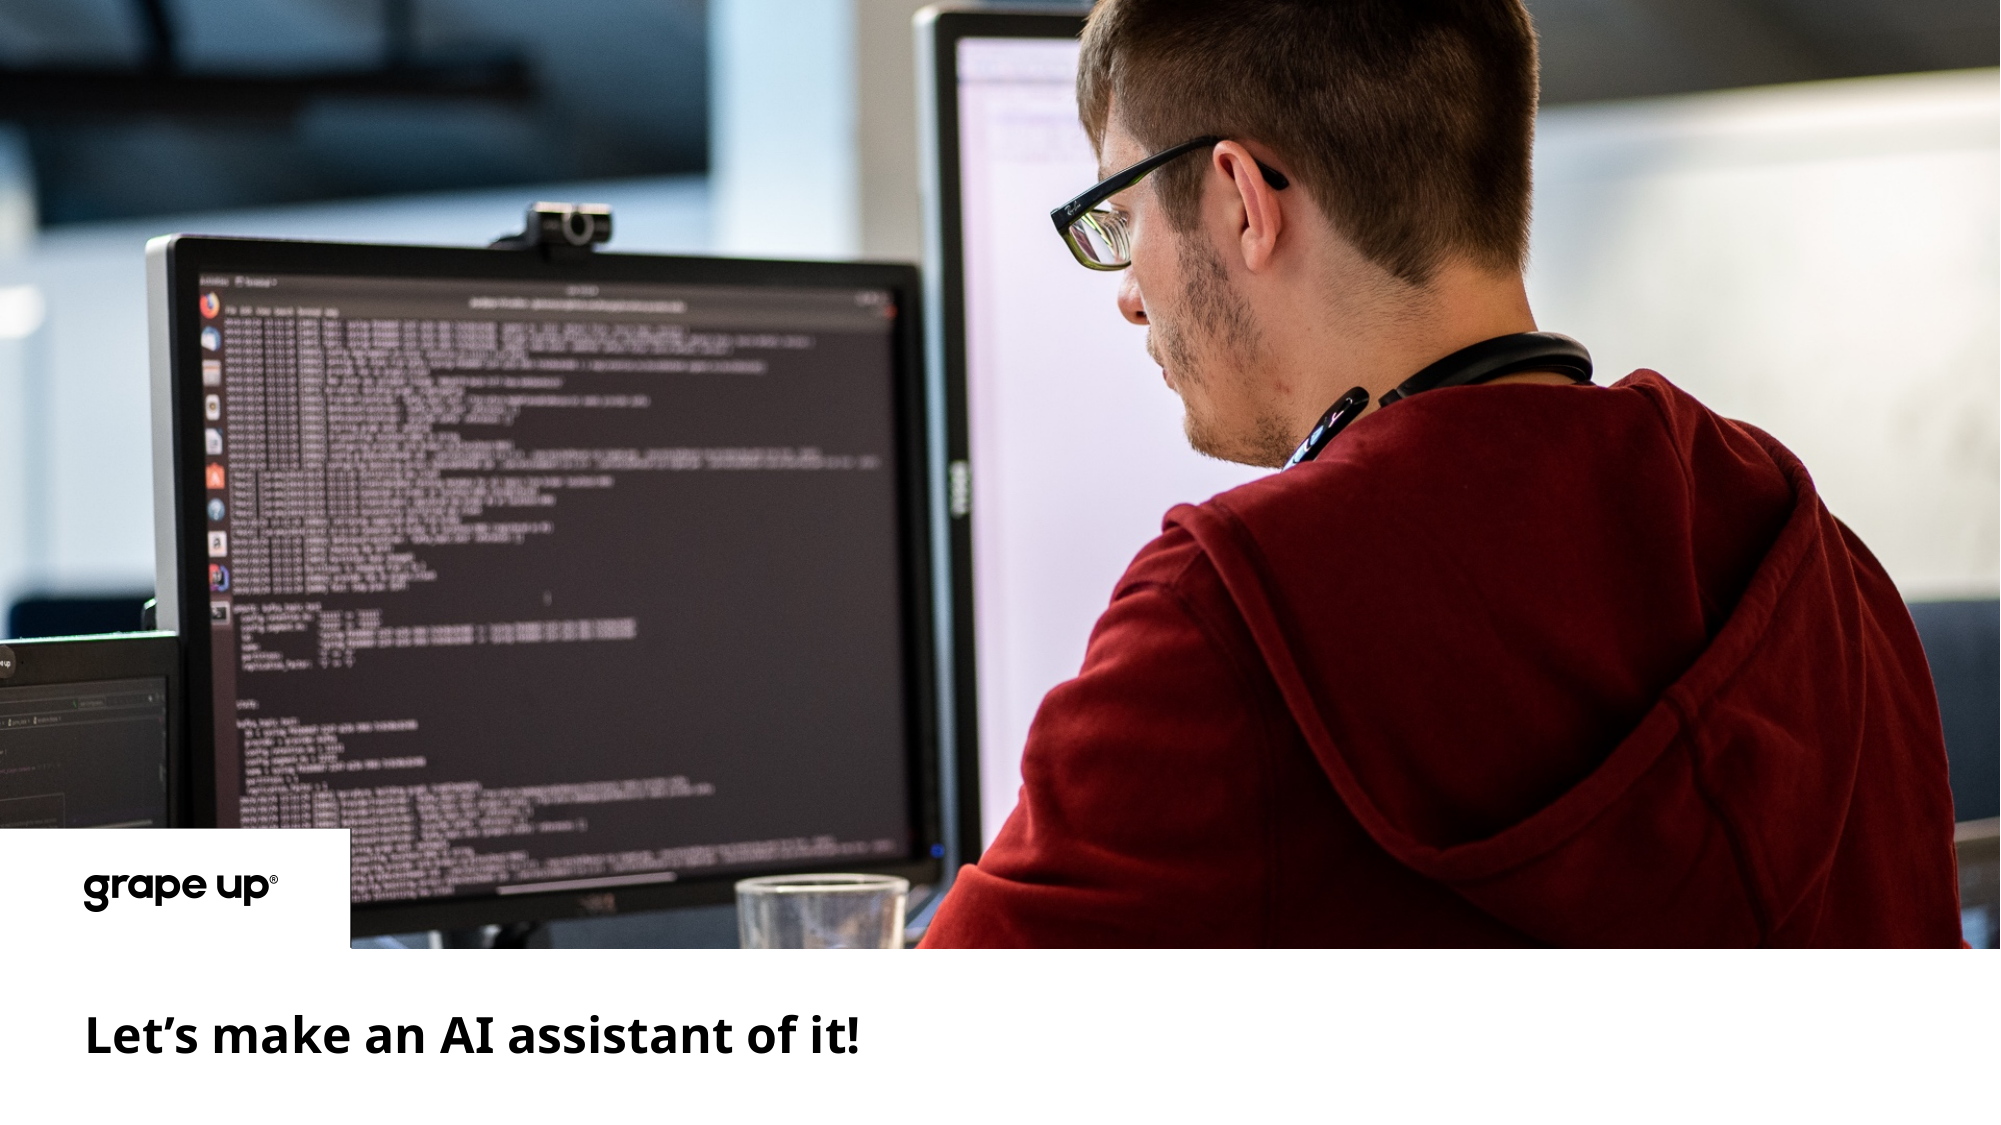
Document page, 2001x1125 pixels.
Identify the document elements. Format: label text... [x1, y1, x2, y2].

picture [84, 875, 278, 912]
text_box [0, 0, 2000, 950]
list Let’s make an AI assistant of it! [84, 983, 1240, 1065]
